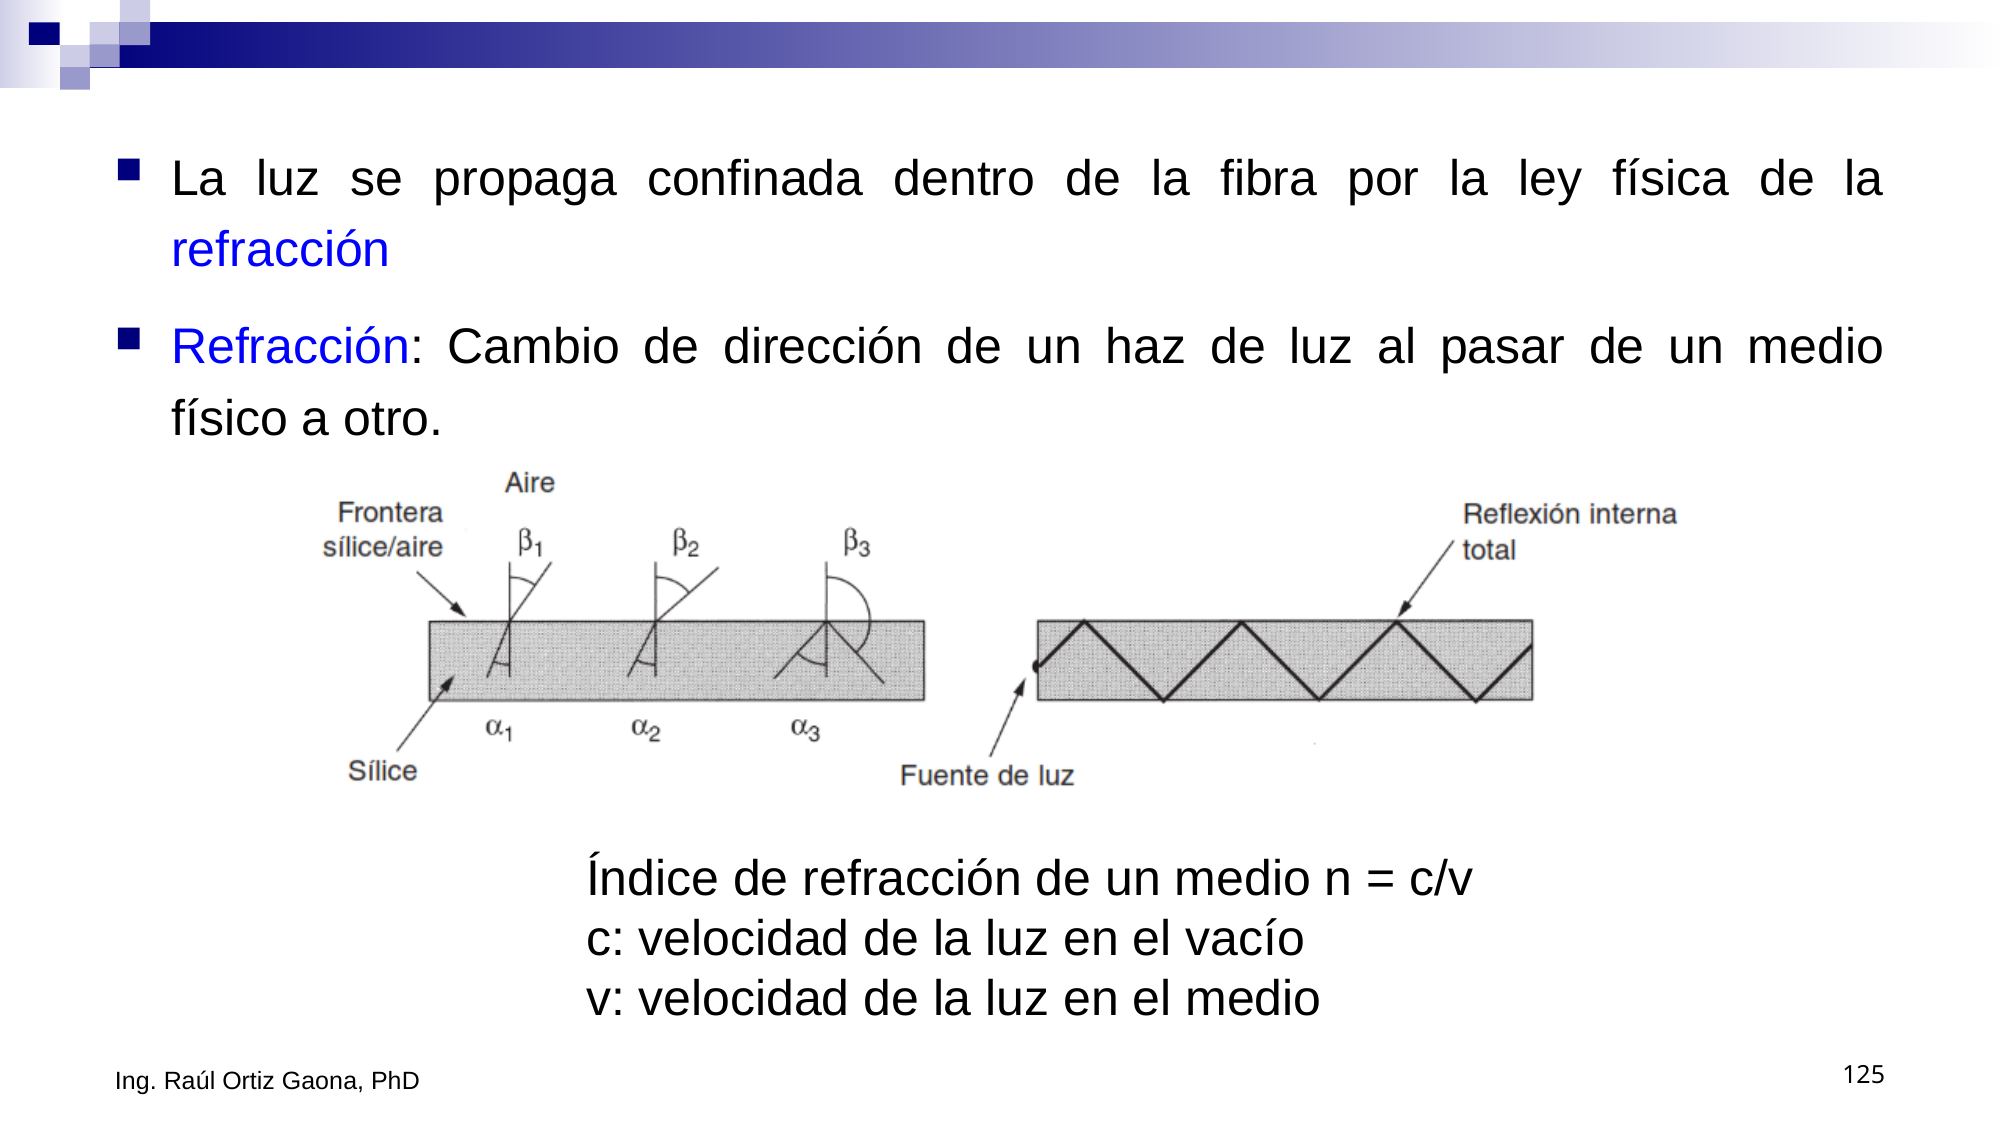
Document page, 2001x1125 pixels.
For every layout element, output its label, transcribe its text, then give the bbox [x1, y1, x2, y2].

list La luz se propaga confinada dentro de la fibra por la ley física de la refracción Refracción: Cambio de dirección de un haz de luz al pasar de un medio físico a otro. [99, 125, 1900, 470]
slide_number Ing. Raúl Ortiz Gaona, PhD [99, 1024, 567, 1103]
picture [312, 444, 1688, 798]
slide_number 125 [1433, 1025, 1900, 1100]
text_box Índice de refracción de un medio n = c/v c: velocidad de la luz en el vacío v: velocidad de la luz en el medio [571, 838, 1490, 1033]
